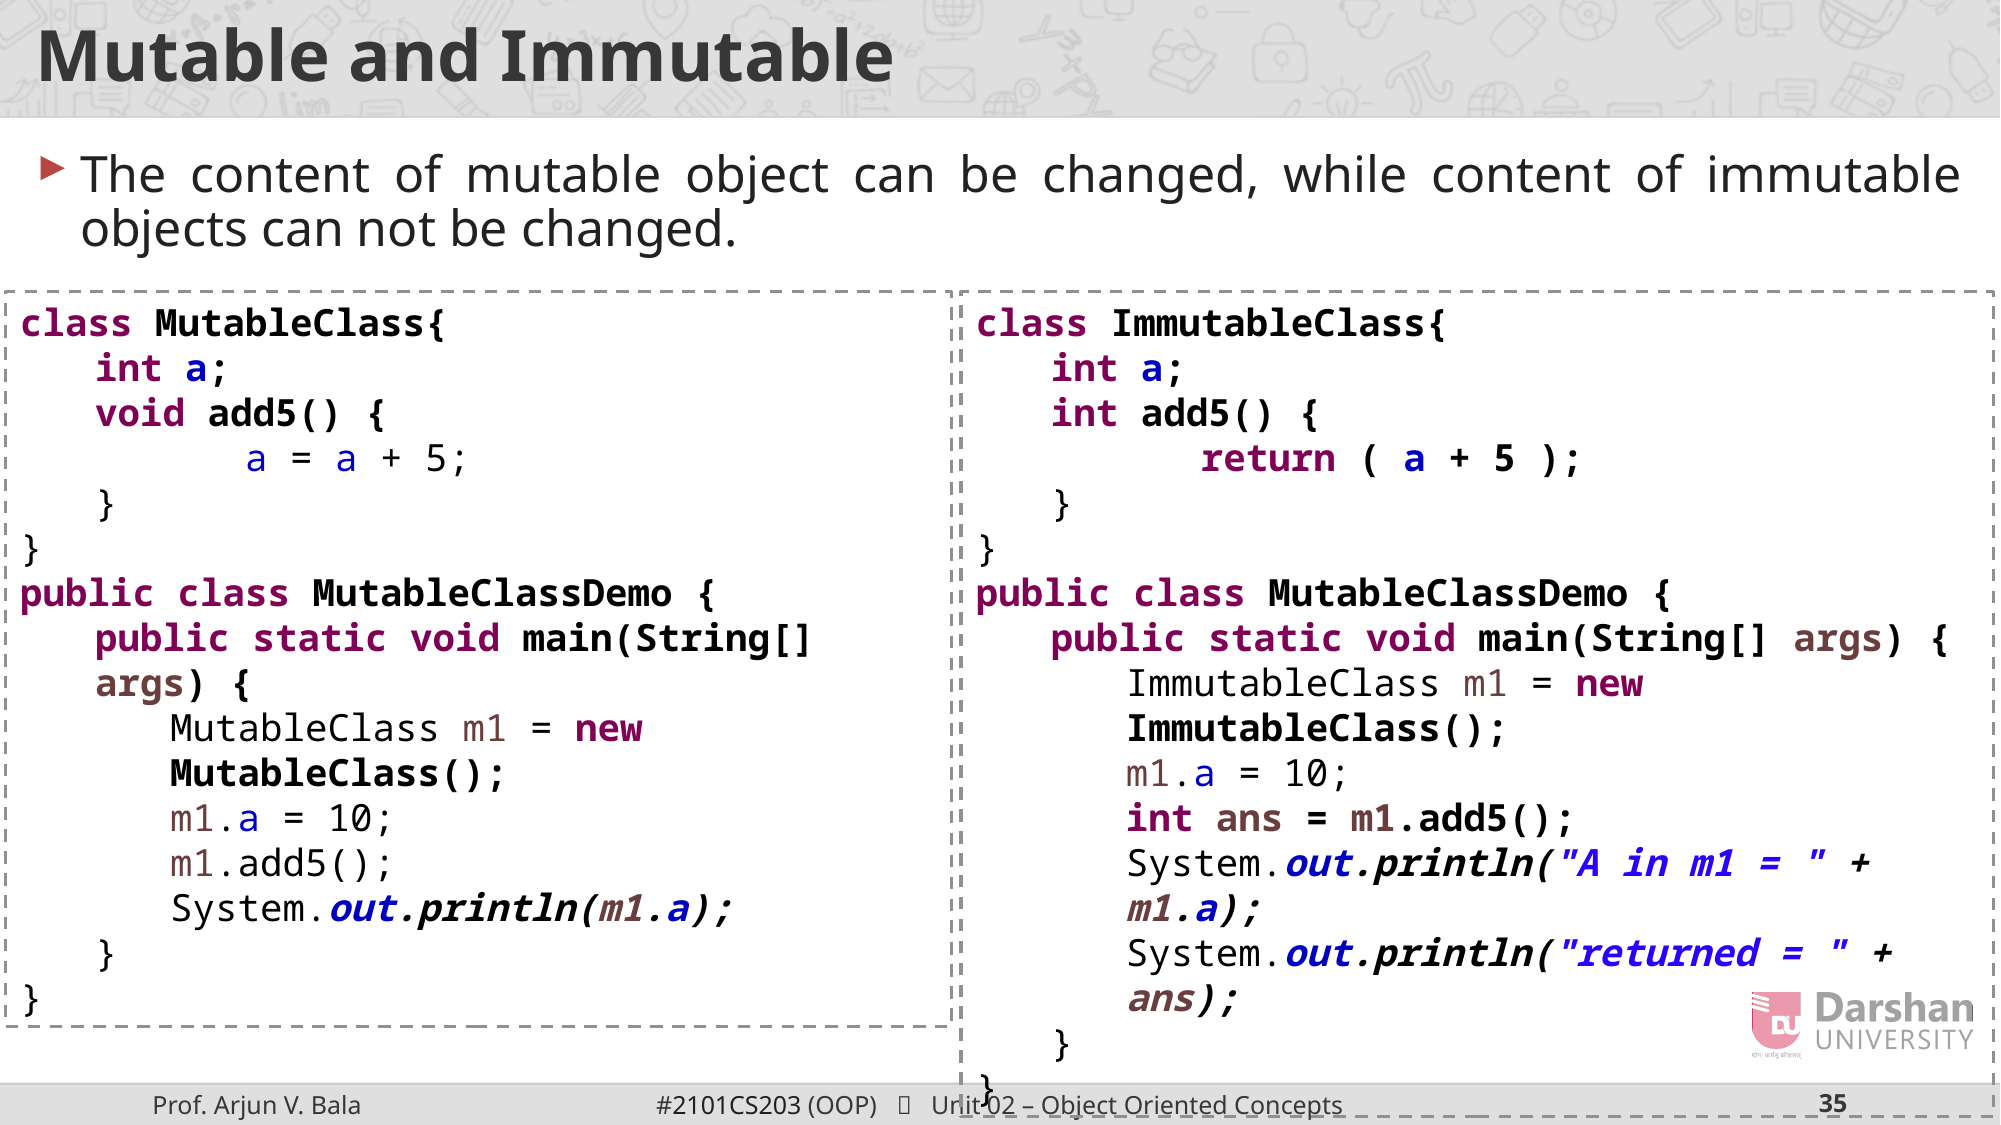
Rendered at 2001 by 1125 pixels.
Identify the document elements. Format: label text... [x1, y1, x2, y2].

text_box class ImmutableClass{ int a; int add5() { return ( a + 5 ); } } public class MutableClassDemo { public static void main(String[] args) { ImmutableClass m1 = new ImmutableClass(); m1.a = 10; int ans = m1.add5(); System.out.println("A in m1 = " + m1.a); System.out.println("returned = " + ans); } } [961, 291, 1994, 1117]
list The content of mutable object can be changed, while content of immutable objects can not be changed. [21, 141, 1979, 1059]
title Mutable and Immutable [0, 0, 2000, 117]
text_box class MutableClass{ int a; void add5() { a = a + 5; } } public class MutableClassDemo { public static void main(String[] args) { MutableClass m1 = new MutableClass(); m1.a = 10; m1.add5(); System.out.println(m1.a); } } [5, 291, 952, 1027]
